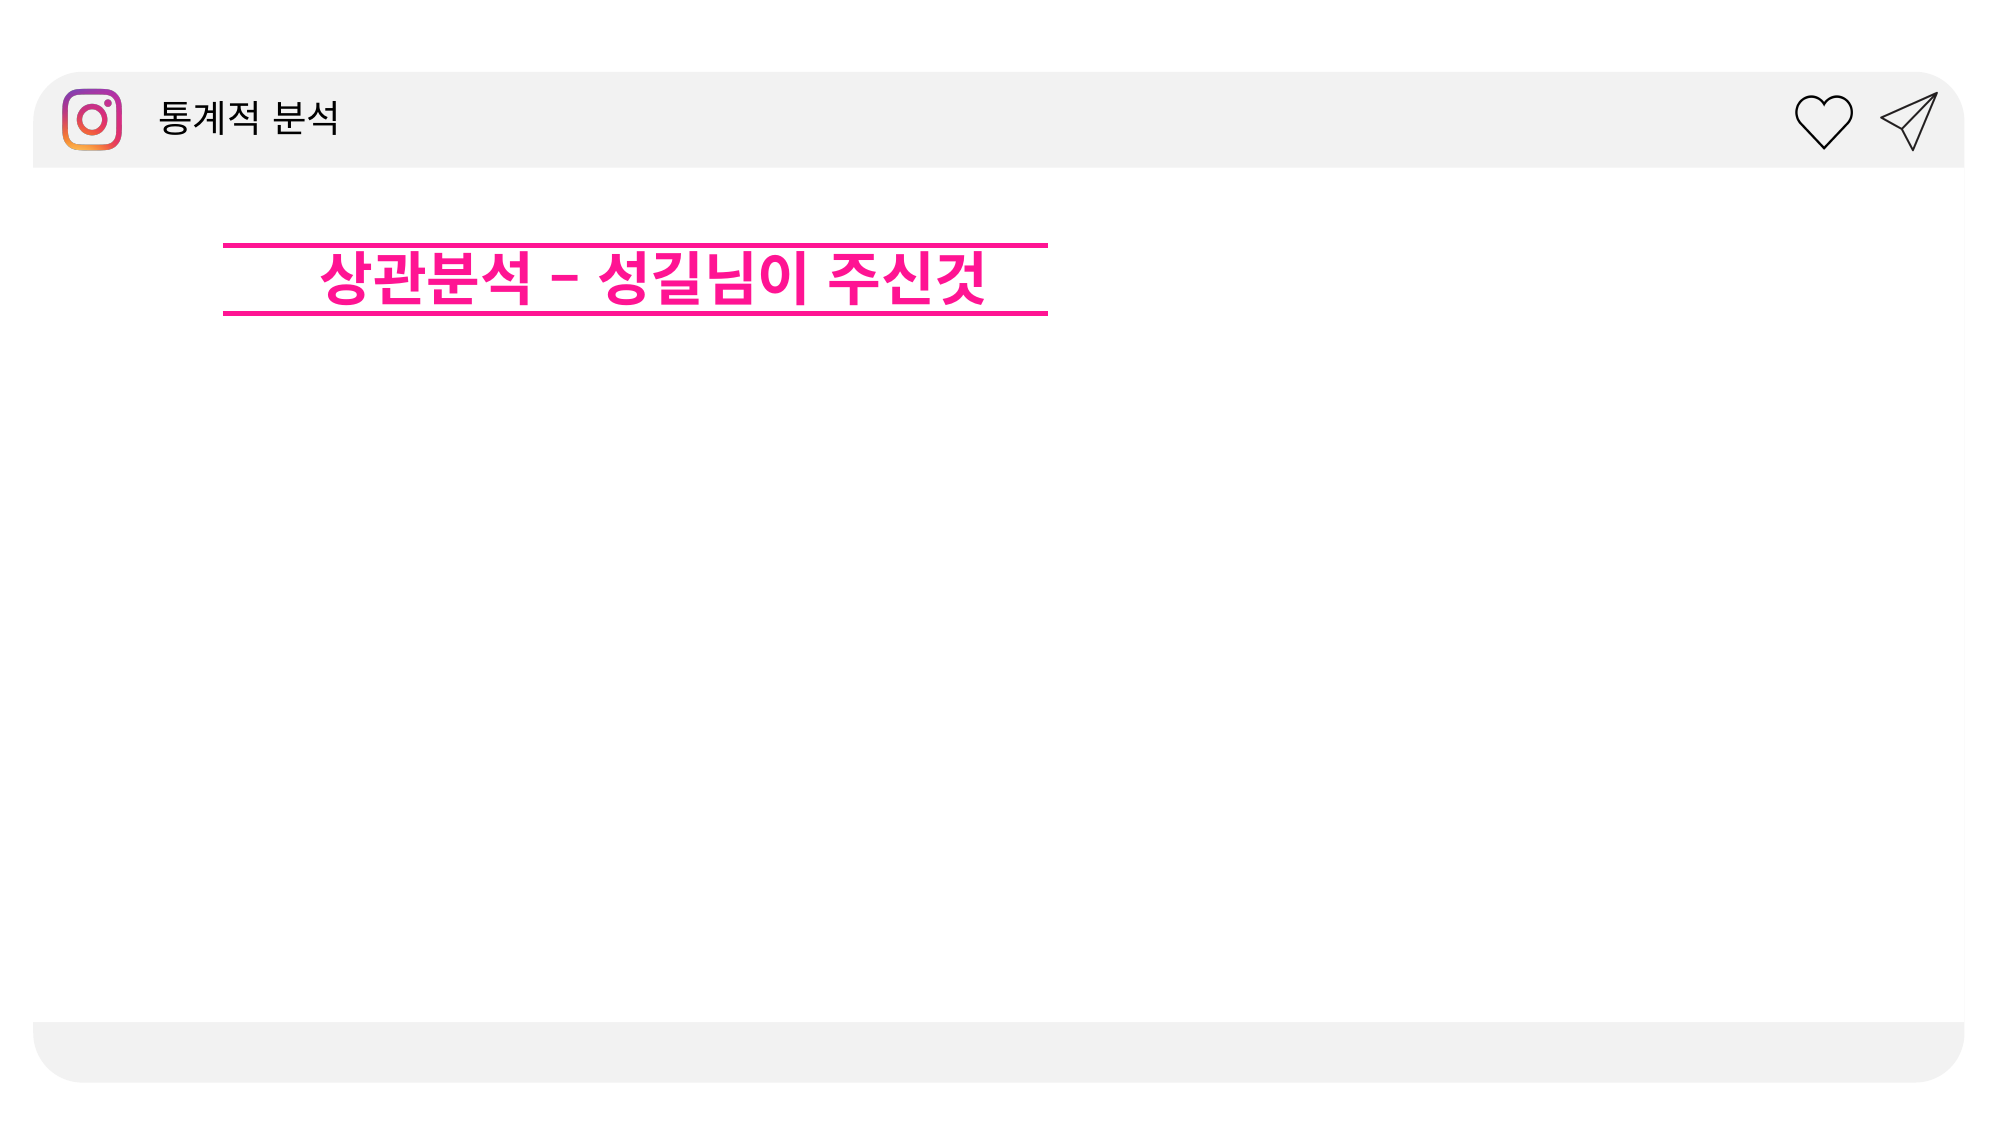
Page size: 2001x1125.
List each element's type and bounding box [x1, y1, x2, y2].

picture [1880, 91, 1938, 152]
picture [1795, 95, 1853, 150]
text_box [33, 71, 1965, 1083]
text_box [222, 234, 1068, 392]
picture [60, 86, 124, 153]
